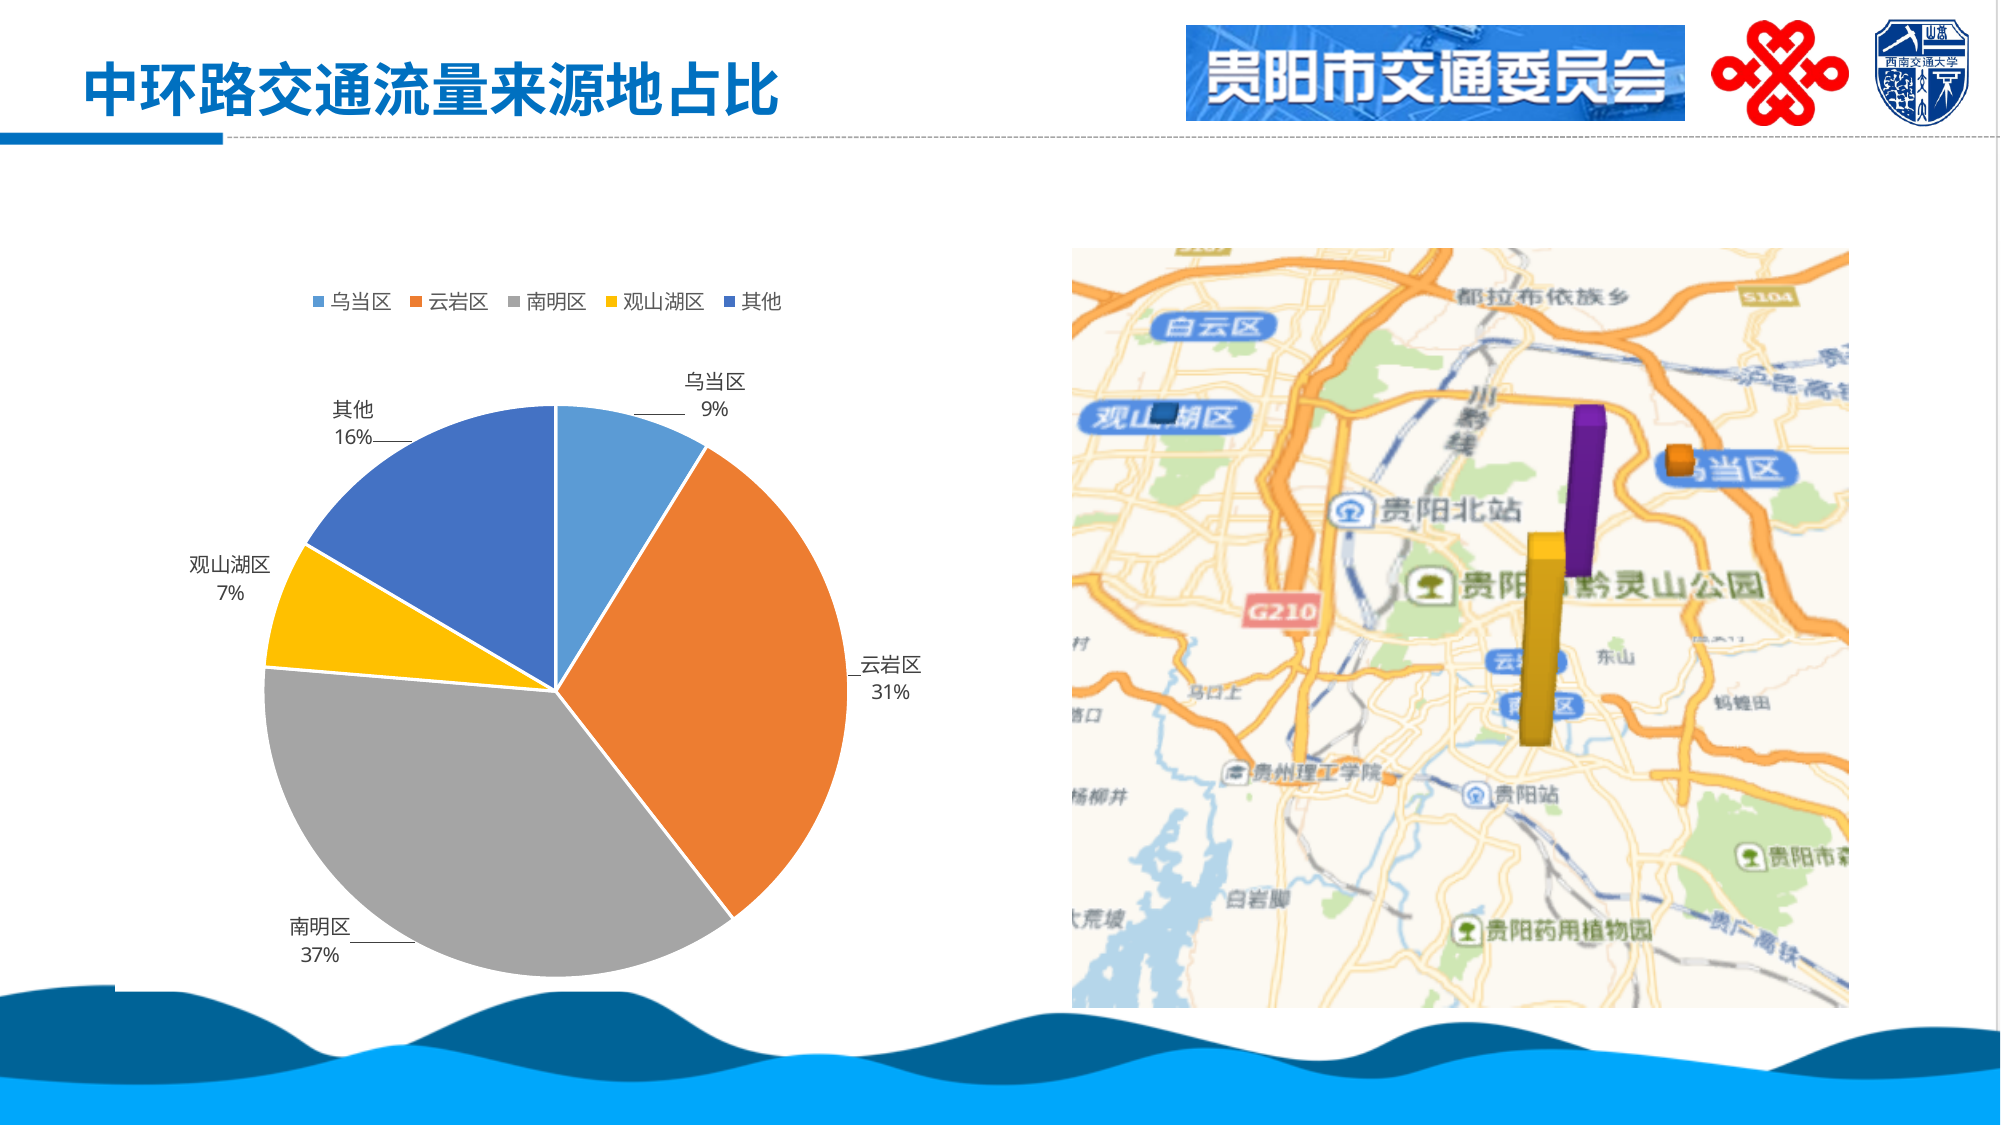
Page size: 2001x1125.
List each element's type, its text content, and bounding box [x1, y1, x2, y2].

slide_number [1412, 1042, 1863, 1103]
chart [115, 248, 994, 1008]
text_box 中环路交通流量来源地占比 [66, 45, 854, 132]
picture [239, 1008, 488, 1057]
picture [0, 0, 2001, 1061]
